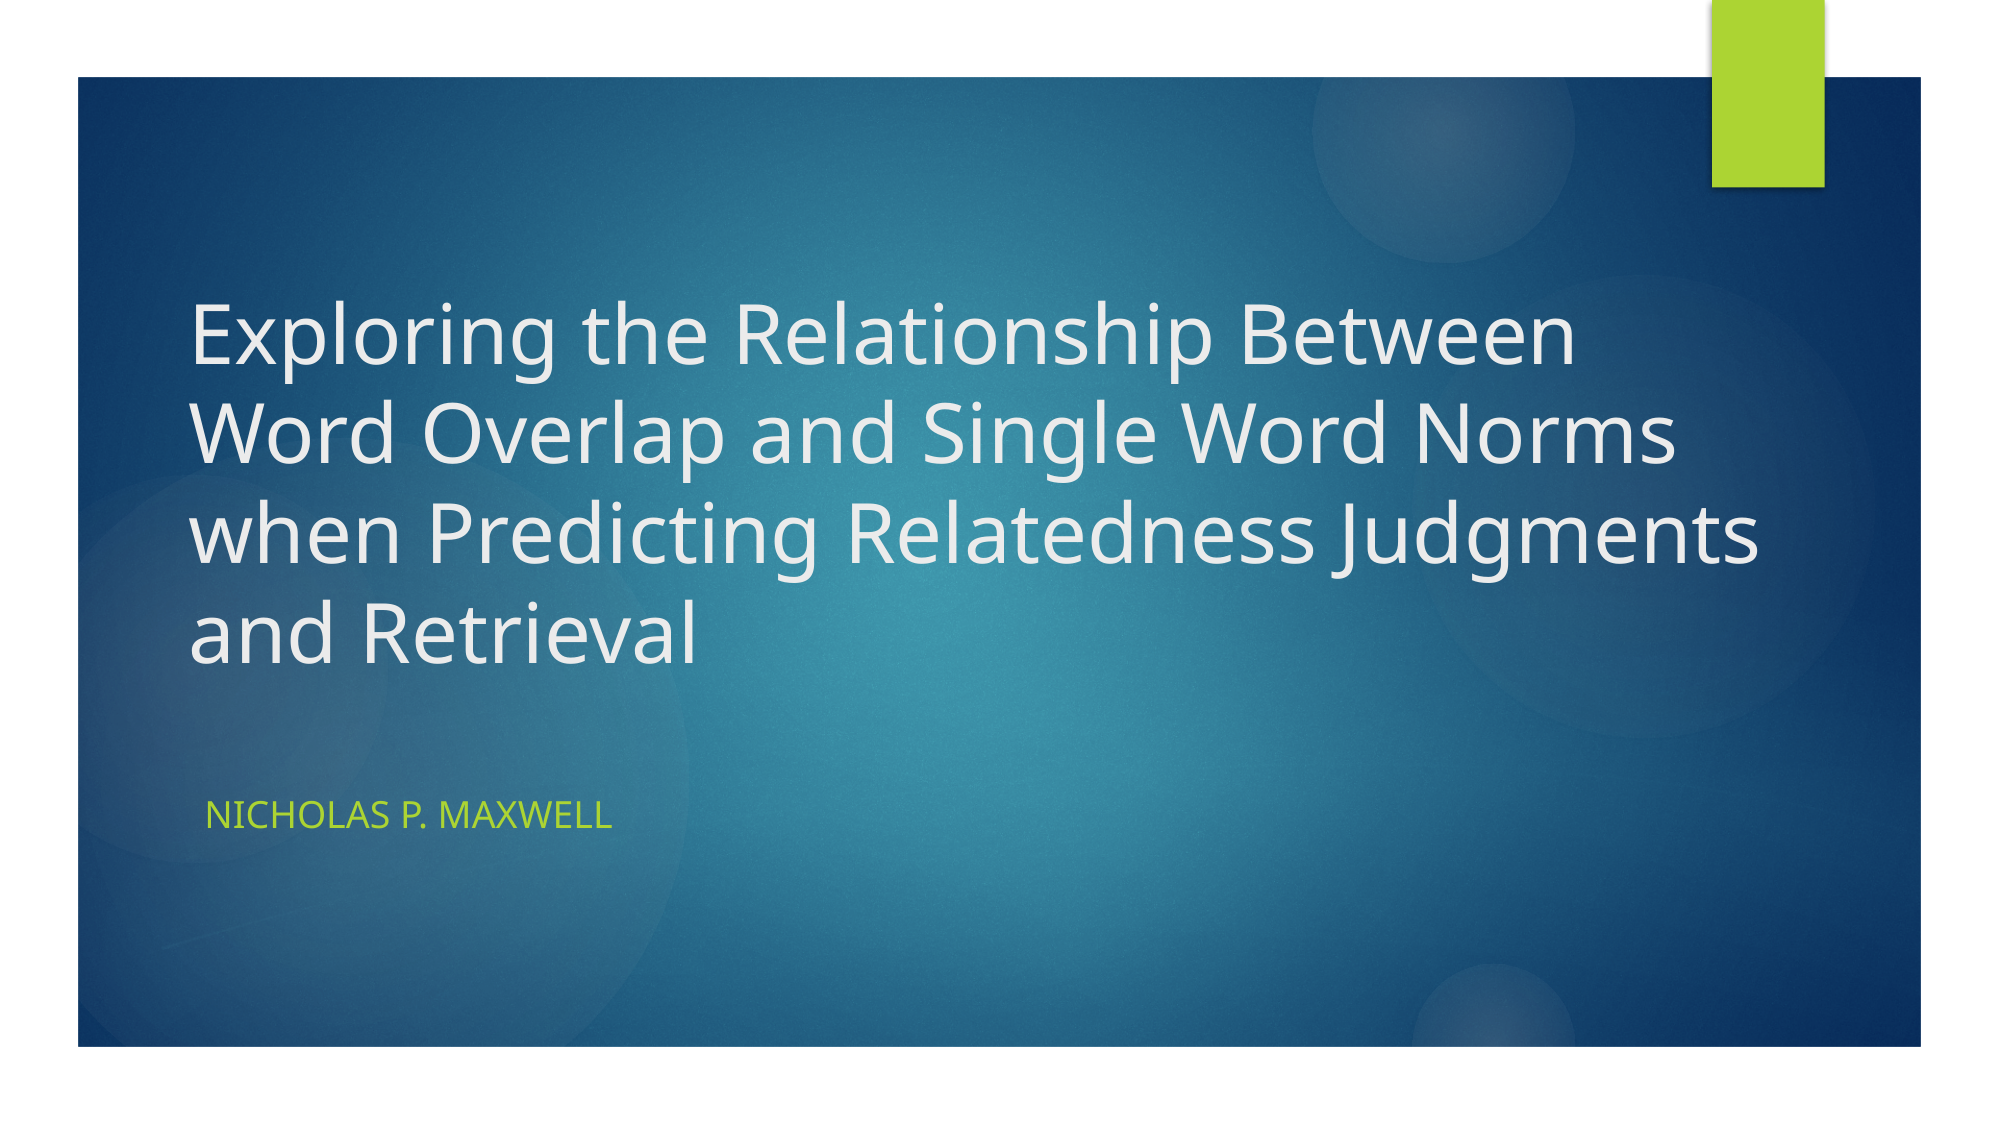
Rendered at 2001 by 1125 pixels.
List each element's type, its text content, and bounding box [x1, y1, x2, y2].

title Exploring the Relationship Between Word Overlap and Single Word Norms when Predicting Relatedness Judgments and Retrieval [173, 215, 1800, 689]
subtitle Nicholas P. Maxwell [189, 783, 1638, 925]
